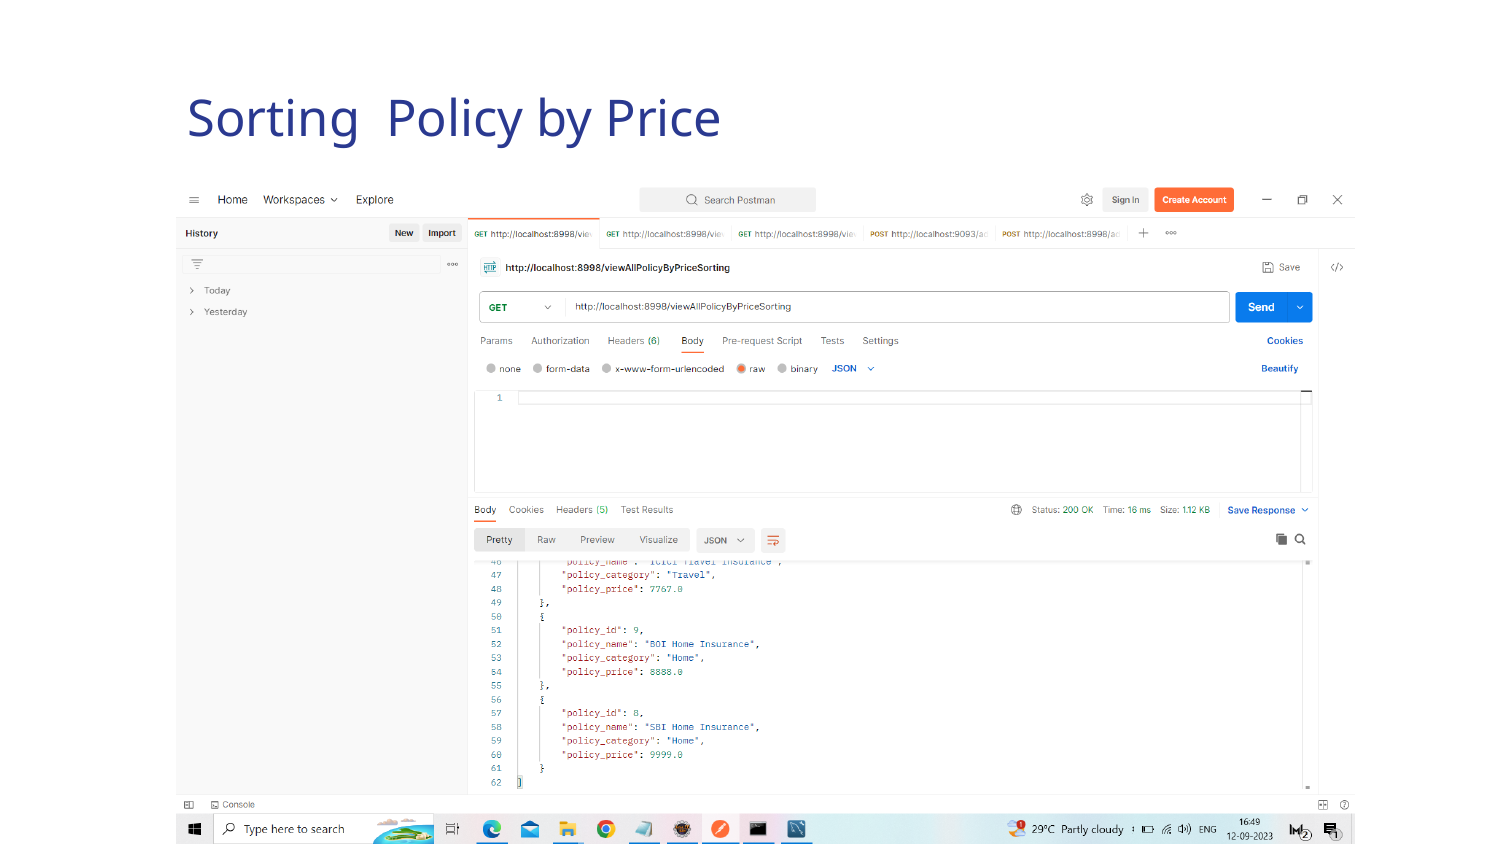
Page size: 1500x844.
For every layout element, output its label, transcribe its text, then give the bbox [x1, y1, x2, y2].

title Sorting Policy by Price [51, 67, 1449, 167]
picture [176, 180, 1355, 844]
